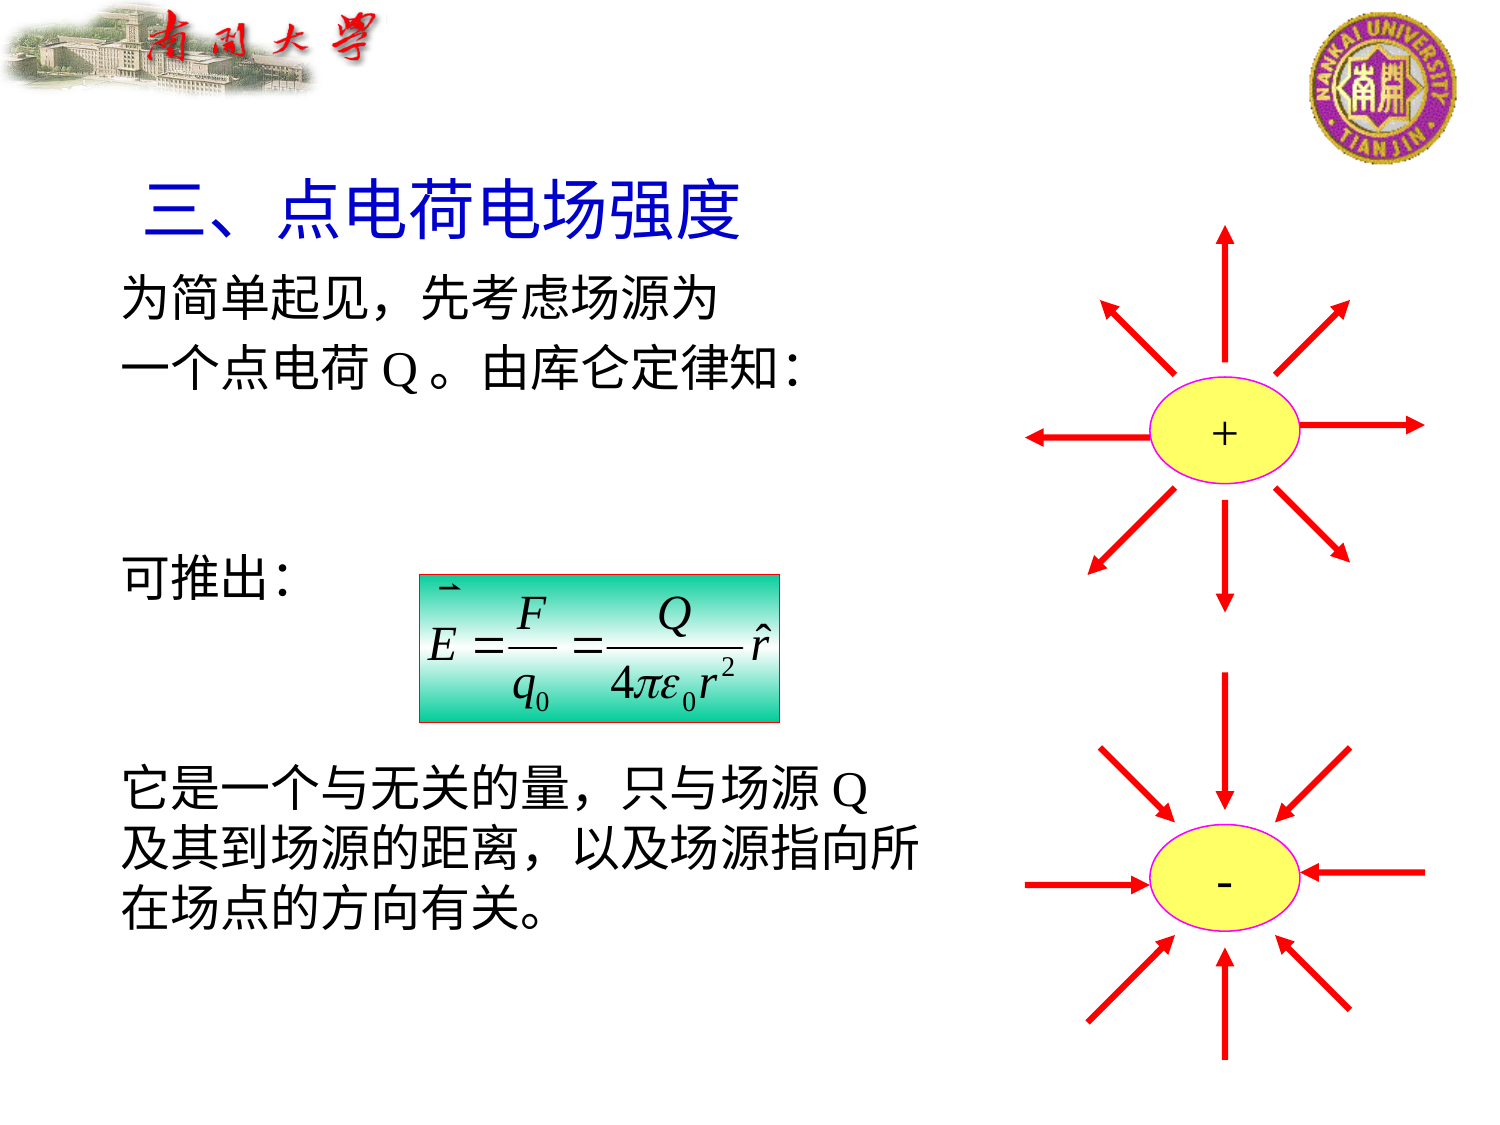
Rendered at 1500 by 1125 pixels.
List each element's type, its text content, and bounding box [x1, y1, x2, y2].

picture [1262, 0, 1500, 178]
picture [0, 0, 388, 100]
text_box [418, 573, 780, 723]
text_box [1024, 672, 1426, 1061]
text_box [1024, 224, 1426, 613]
text_box 三、点电荷电场强度 [126, 160, 758, 255]
